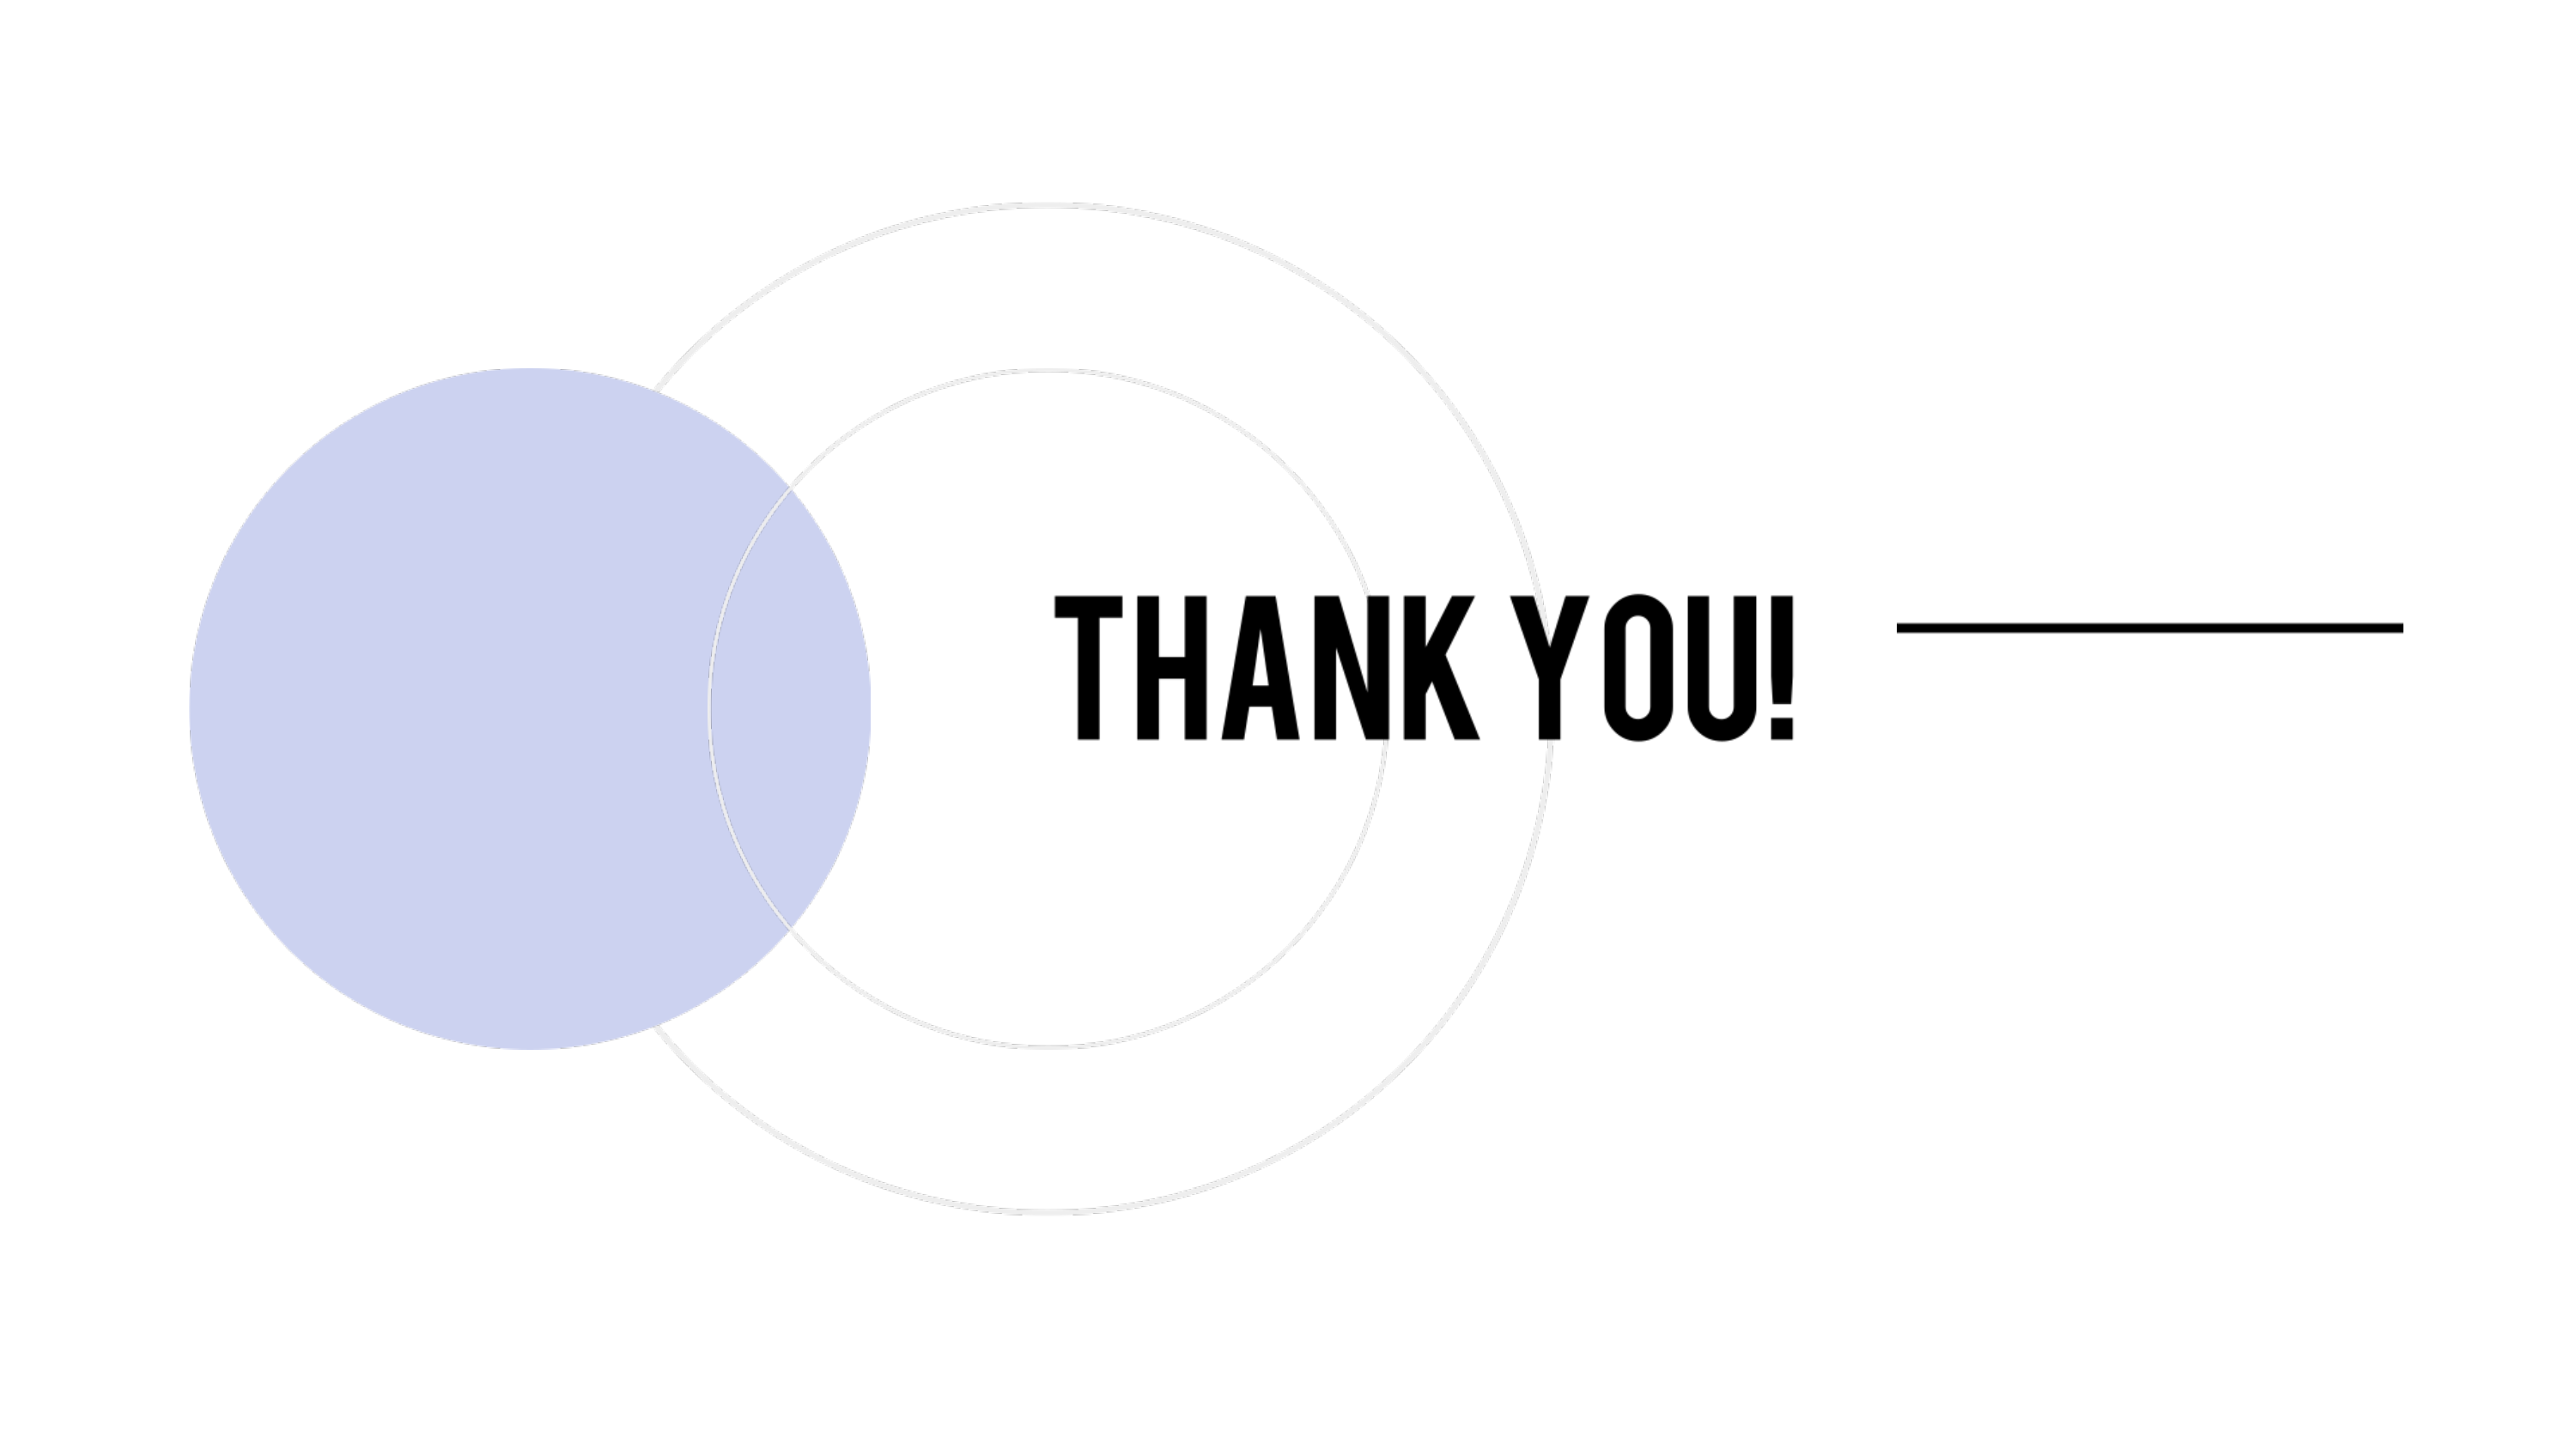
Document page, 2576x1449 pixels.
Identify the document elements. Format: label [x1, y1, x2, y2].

picture [1024, 520, 1881, 815]
text_box [708, 368, 1389, 1050]
text_box [540, 202, 1556, 519]
text_box [540, 822, 1556, 1217]
text_box [188, 368, 706, 1050]
text_box [1897, 609, 2403, 647]
